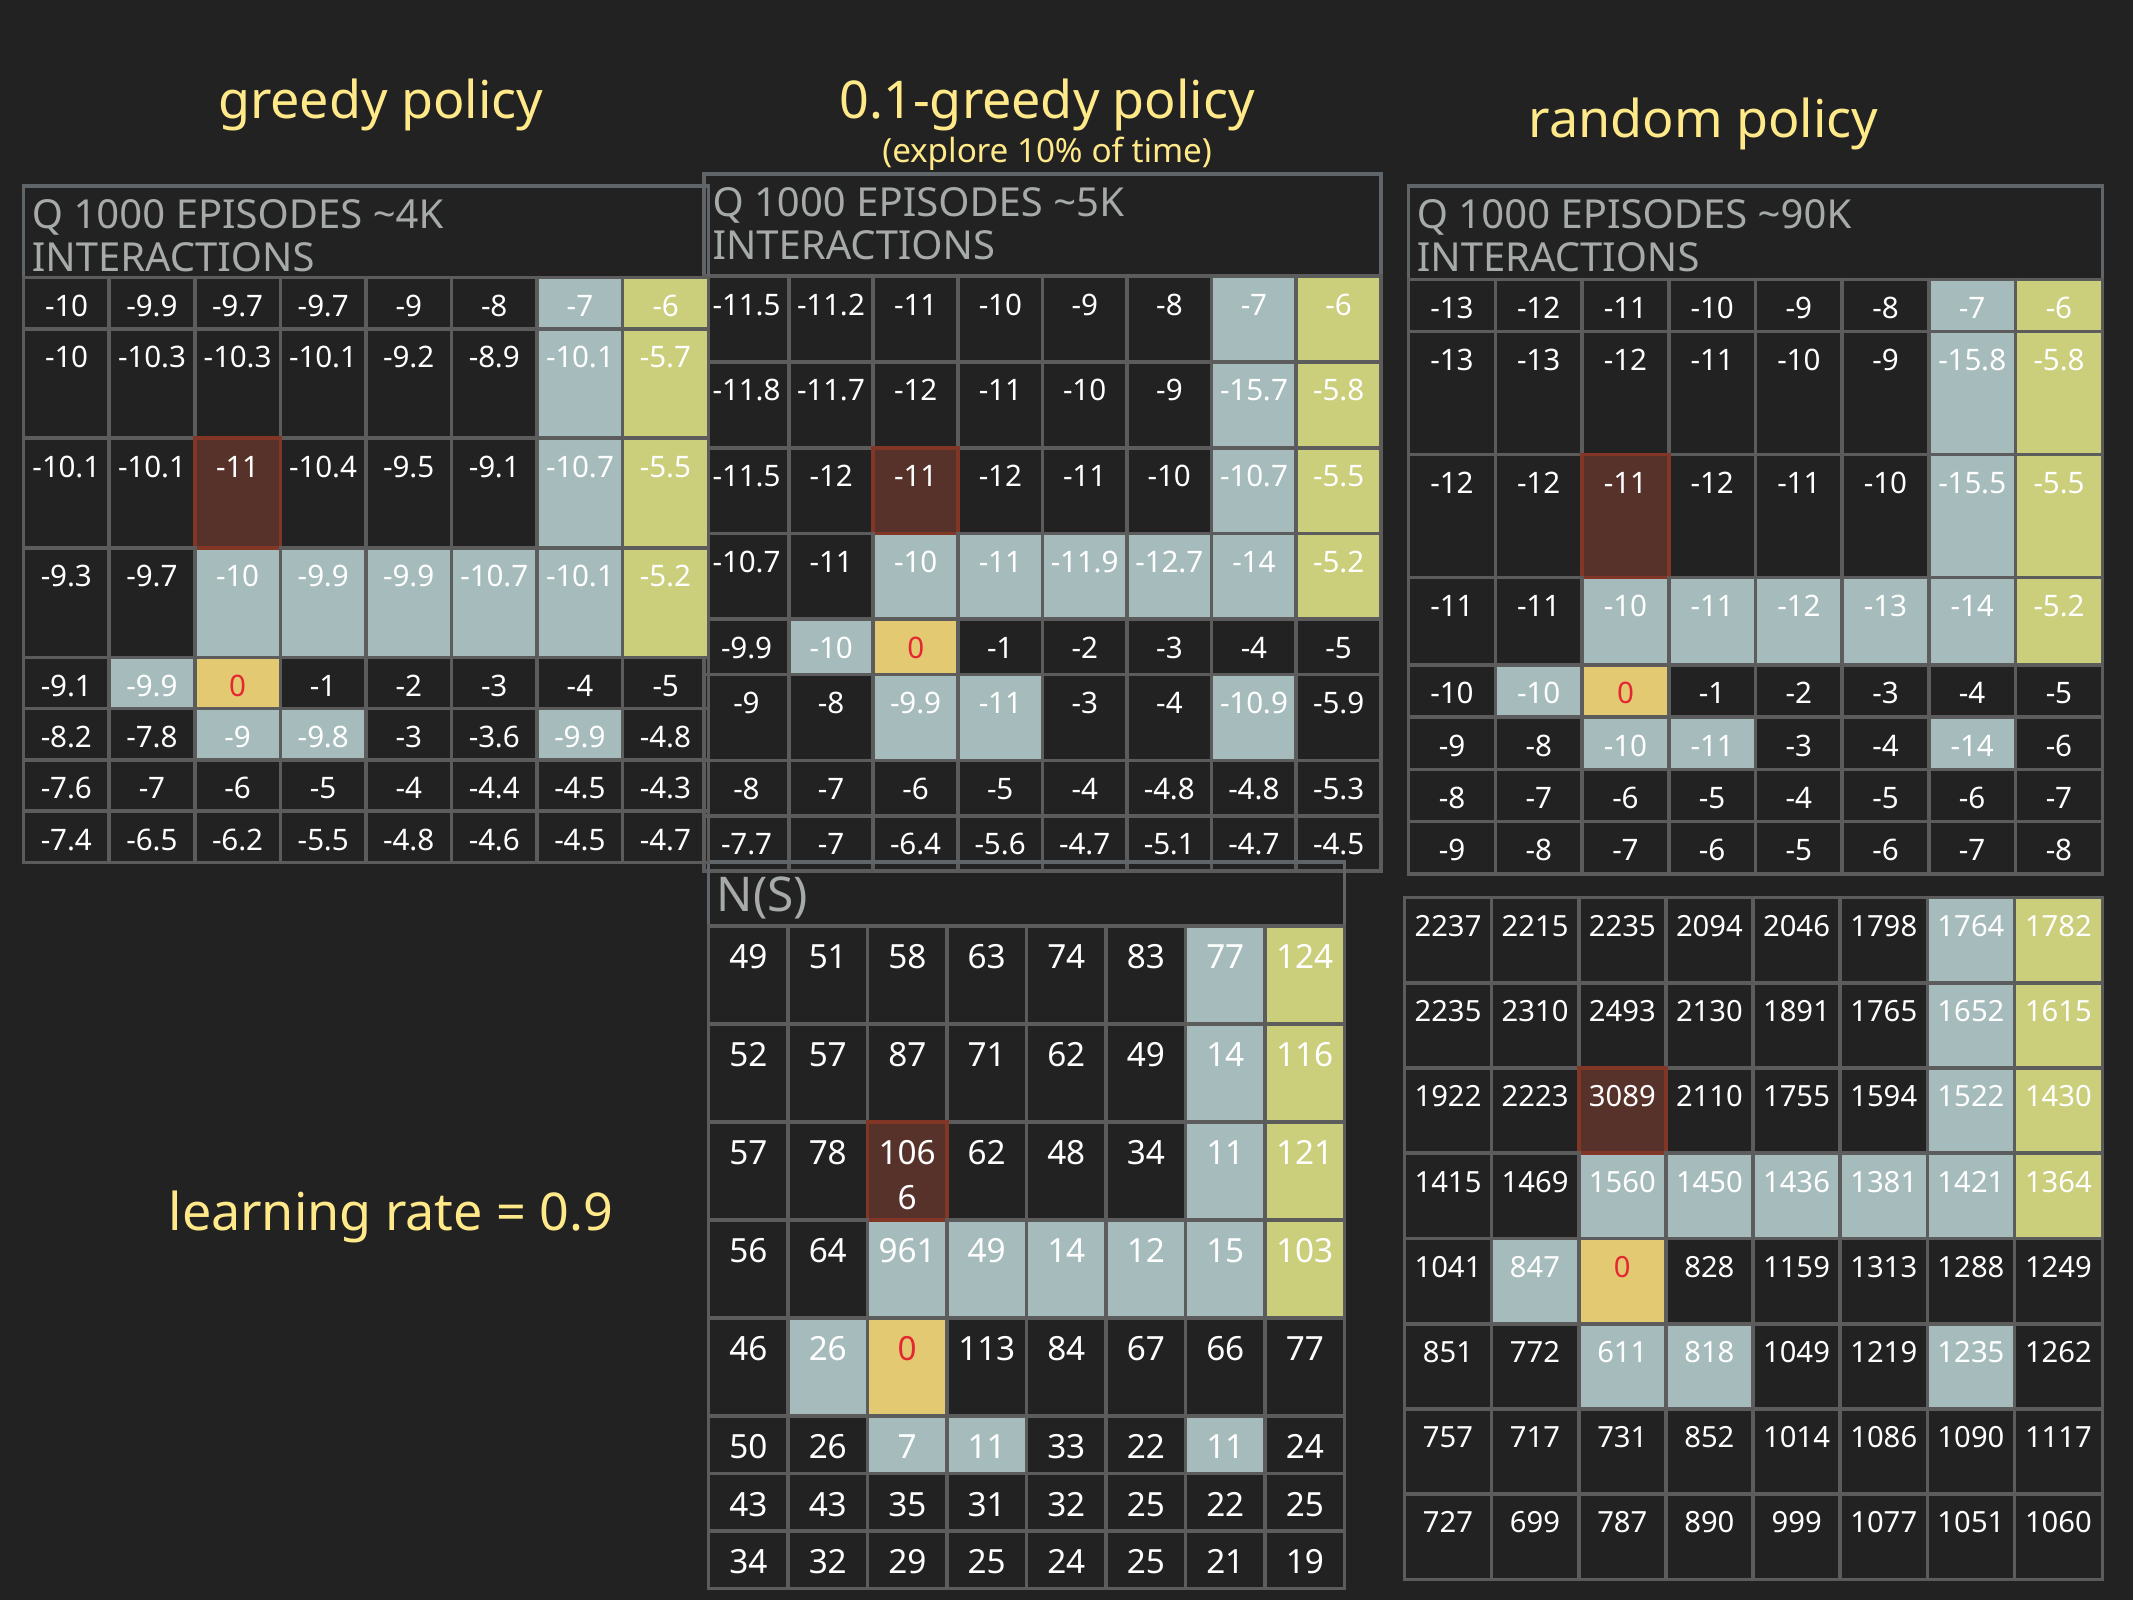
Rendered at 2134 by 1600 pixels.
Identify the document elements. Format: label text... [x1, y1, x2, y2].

table_cell 74 [1028, 928, 1104, 1022]
table_cell -4.5 [1298, 818, 1379, 869]
table_cell -5 [1671, 771, 1754, 820]
table_cell -10 [1584, 579, 1667, 663]
table_cell -3.6 [453, 710, 535, 758]
table_cell -3 [368, 710, 450, 758]
table_cell -8 [791, 676, 871, 759]
table_cell -6 [1931, 771, 2014, 820]
table_cell -11 [1671, 579, 1754, 663]
table_cell 1159 [1755, 1240, 1838, 1322]
table_cell 14 [1187, 1026, 1263, 1120]
table_cell -10.1 [282, 331, 364, 436]
table_cell -10 [1129, 450, 1210, 532]
table_cell -11 [960, 364, 1041, 446]
table_cell -11 [875, 278, 956, 360]
table_cell -11 [1410, 579, 1494, 663]
table_cell 1652 [1929, 985, 2013, 1066]
table_cell 890 [1668, 1496, 1751, 1578]
table_cell -9.9 [111, 659, 193, 707]
table_cell -7 [1497, 771, 1580, 820]
table_cell -4 [1129, 676, 1210, 759]
table_cell -12 [1584, 333, 1667, 453]
table_cell 2110 [1668, 1070, 1751, 1151]
table_cell -4.8 [1213, 762, 1294, 814]
table_cell 31 [949, 1475, 1025, 1529]
table_cell -12 [875, 364, 956, 446]
table_cell -9 [1844, 333, 1927, 453]
table_cell -10 [25, 331, 107, 436]
table_cell -10.3 [197, 331, 279, 436]
table_cell 961 [869, 1222, 945, 1316]
table_cell -8 [1129, 278, 1210, 360]
table_cell -10.7 [453, 550, 535, 656]
table_cell 84 [1028, 1320, 1104, 1414]
table_cell 57 [710, 1124, 786, 1218]
table_cell -15.7 [1213, 364, 1294, 446]
table_cell -4 [1757, 771, 1840, 820]
table_header N(S) [710, 864, 1343, 924]
table_cell 1014 [1755, 1411, 1838, 1492]
table_header 1798 [1842, 899, 1926, 981]
table_cell -6 [2017, 719, 2101, 768]
table_cell -8.9 [453, 331, 535, 436]
table_cell 64 [790, 1222, 866, 1316]
table_cell 1117 [2016, 1411, 2101, 1492]
table_header 2046 [1755, 899, 1838, 981]
table_cell 25 [1108, 1475, 1184, 1529]
table_cell -7 [539, 279, 621, 327]
table_cell 49 [710, 928, 786, 1022]
table_cell -4 [368, 762, 450, 809]
text_box learning rate = 0.9 [160, 1170, 623, 1250]
table_cell -4 [1931, 667, 2014, 715]
table_cell 2223 [1493, 1070, 1577, 1151]
table_cell -11 [1671, 719, 1754, 768]
table_cell 26 [790, 1418, 866, 1472]
table_cell 999 [1755, 1496, 1838, 1578]
table_cell 1060 [2016, 1496, 2101, 1578]
table_cell -8 [1410, 771, 1494, 820]
table_cell -4.8 [624, 710, 707, 758]
table_cell -9.9 [282, 550, 364, 656]
table_cell 717 [1493, 1411, 1577, 1492]
table_cell -11 [1584, 456, 1667, 576]
table_cell -7 [1931, 823, 2014, 872]
table_cell 21 [1187, 1533, 1263, 1587]
table_header 2235 [1581, 899, 1664, 981]
text_box greedy policy [209, 58, 552, 200]
table_cell -5 [960, 762, 1041, 814]
table_cell 852 [1668, 1411, 1751, 1492]
table_cell -7 [1213, 278, 1294, 360]
table_cell -10.7 [539, 440, 621, 546]
table_cell 1219 [1842, 1326, 1926, 1407]
table_cell -11.2 [791, 278, 871, 360]
table_cell -10.1 [25, 440, 107, 546]
table_cell -6 [624, 279, 707, 327]
table_cell -9 [1129, 364, 1210, 446]
table_cell -4.8 [1129, 762, 1210, 814]
table_cell -1 [282, 659, 364, 707]
table_cell -7 [111, 762, 193, 809]
table_cell 26 [790, 1320, 866, 1414]
table_cell 51 [790, 928, 866, 1022]
table_cell -11.5 [710, 450, 787, 532]
table_cell -9.1 [453, 440, 535, 546]
table_cell 12 [1108, 1222, 1184, 1316]
text_box random policy [1520, 77, 1887, 157]
table_header 2215 [1493, 899, 1577, 981]
table_cell -10 [1671, 281, 1754, 330]
table_cell -5 [624, 659, 707, 707]
table_cell 11 [1187, 1418, 1263, 1472]
table_cell 11 [1187, 1124, 1263, 1218]
table_cell 52 [710, 1026, 786, 1120]
table_cell -6 [875, 762, 956, 814]
table_cell -10 [960, 278, 1041, 360]
table_header 1782 [2016, 899, 2101, 981]
table_cell -9 [1410, 823, 1494, 872]
table_cell -5.2 [624, 550, 707, 656]
table_cell -11 [960, 535, 1041, 617]
table_cell -8 [1497, 823, 1580, 872]
table_cell 62 [949, 1124, 1025, 1218]
table_cell -2 [368, 659, 450, 707]
table_cell 19 [1267, 1533, 1343, 1587]
table_cell -8 [710, 762, 787, 814]
table_cell -5 [1844, 771, 1927, 820]
table_cell -12 [791, 450, 871, 532]
table_cell 11 [949, 1418, 1025, 1472]
table_cell 1922 [1406, 1070, 1490, 1151]
table_cell -10 [875, 535, 956, 617]
table_cell -4.6 [453, 813, 535, 861]
table_cell -8 [2017, 823, 2101, 872]
table_cell 1522 [1929, 1070, 2013, 1151]
table_cell -4.5 [539, 762, 621, 809]
table_cell -9 [1044, 278, 1125, 360]
table_cell -3 [1129, 621, 1210, 673]
table_cell -11 [1497, 579, 1580, 663]
table_cell -4 [539, 659, 621, 707]
table_cell 34 [710, 1533, 786, 1587]
table_cell 77 [1187, 928, 1263, 1022]
table_cell -2 [1757, 667, 1840, 715]
table_cell -10.1 [539, 550, 621, 656]
table_cell 0 [197, 659, 279, 707]
table_cell -4 [1213, 621, 1294, 673]
table_cell -10 [25, 279, 107, 327]
table_cell 83 [1108, 928, 1184, 1022]
table_cell -3 [1044, 676, 1125, 759]
table_cell 22 [1108, 1418, 1184, 1472]
table_cell 1049 [1755, 1326, 1838, 1407]
table_cell -9 [1757, 281, 1840, 330]
table_cell -12 [960, 450, 1041, 532]
table_cell -11 [1044, 450, 1125, 532]
table_cell -11.5 [710, 278, 787, 360]
table_cell 1077 [1842, 1496, 1926, 1578]
table_cell -7.6 [25, 762, 107, 809]
table_cell -6.5 [111, 813, 193, 861]
table_cell -10.9 [1213, 676, 1294, 759]
table_cell -5 [1757, 823, 1840, 872]
table_cell -10 [1410, 667, 1494, 715]
table_cell 1615 [2016, 985, 2101, 1066]
table_cell 29 [869, 1533, 945, 1587]
table_cell -8 [453, 279, 535, 327]
table_cell -1 [1671, 667, 1754, 715]
table_cell -6 [1584, 771, 1667, 820]
table_cell -9.9 [875, 676, 956, 759]
table_cell -7 [791, 818, 871, 860]
table_header 2094 [1668, 899, 1751, 981]
table_cell -13 [1844, 579, 1927, 663]
table_cell -7 [1584, 823, 1667, 872]
table_cell -5.5 [282, 813, 364, 861]
table_cell 7 [869, 1418, 945, 1472]
table_cell -9.9 [710, 621, 787, 673]
table_cell 699 [1493, 1496, 1577, 1578]
table_cell 2493 [1581, 985, 1664, 1066]
table_cell 727 [1406, 1496, 1490, 1578]
table_cell 1415 [1406, 1155, 1490, 1237]
table_cell 116 [1267, 1026, 1343, 1120]
table_cell -9.7 [282, 279, 364, 327]
table_cell -5.5 [2017, 456, 2101, 576]
table_cell -9.8 [282, 710, 364, 758]
table_cell -9.7 [111, 550, 193, 656]
table_cell -6 [1844, 823, 1927, 872]
table_cell -9 [710, 676, 787, 759]
table_cell -5 [2017, 667, 2101, 715]
table_cell 1765 [1842, 985, 1926, 1066]
table_cell -6 [1671, 823, 1754, 872]
table_cell -8 [1497, 719, 1580, 768]
table_cell 1066 [869, 1124, 945, 1218]
table_cell -9.9 [539, 710, 621, 758]
table_cell -13 [1410, 333, 1494, 453]
table_header Q 1000 episodes ~90k interactions [1410, 188, 2101, 278]
table_cell 1051 [1929, 1496, 2013, 1578]
table_cell 772 [1493, 1326, 1577, 1407]
table_cell 25 [1267, 1475, 1343, 1529]
table_cell 22 [1187, 1475, 1263, 1529]
table_cell -9.9 [111, 279, 193, 327]
table_cell 50 [710, 1418, 786, 1472]
table_cell 25 [1108, 1533, 1184, 1587]
table_cell -8 [1844, 281, 1927, 330]
table_cell -11.8 [710, 364, 787, 446]
table_cell 33 [1028, 1418, 1104, 1472]
table_cell 1262 [2016, 1326, 2101, 1407]
table_cell -5.5 [624, 440, 707, 546]
table_cell -9.7 [197, 279, 279, 327]
table_cell 1288 [1929, 1240, 2013, 1322]
table_cell 62 [1028, 1026, 1104, 1120]
table_cell -5.8 [2017, 333, 2101, 453]
table_cell -5 [282, 762, 364, 809]
table_cell 1041 [1406, 1240, 1490, 1322]
table_cell -10.1 [539, 331, 621, 436]
table_header 1764 [1929, 899, 2013, 981]
table_cell 43 [790, 1475, 866, 1529]
table_cell -12 [1497, 281, 1580, 330]
table_cell 2310 [1493, 985, 1577, 1066]
text_box 0.1-greedy policy (explore 10% of time) [831, 58, 1264, 178]
table_cell 1313 [1842, 1240, 1926, 1322]
table_cell -10 [1757, 333, 1840, 453]
table_cell -9.3 [25, 550, 107, 656]
table_cell -9.9 [368, 550, 450, 656]
table_cell 1755 [1755, 1070, 1838, 1151]
table_cell 35 [869, 1475, 945, 1529]
table_cell 818 [1668, 1326, 1751, 1407]
table_cell 32 [790, 1533, 866, 1587]
table_cell 57 [790, 1026, 866, 1120]
table_cell -13 [1410, 281, 1494, 330]
table_cell -9 [197, 710, 279, 758]
table_cell 48 [1028, 1124, 1104, 1218]
table_cell -4.4 [453, 762, 535, 809]
table_cell 1560 [1581, 1155, 1664, 1237]
table_cell -5.6 [960, 818, 1041, 860]
table_cell -9.1 [25, 659, 107, 707]
table_cell 0 [875, 621, 956, 673]
table_cell -9.5 [368, 440, 450, 546]
table_header Q 1000 episodes ~4k interactions [25, 188, 707, 276]
table_cell 25 [949, 1533, 1025, 1587]
table_cell -3 [453, 659, 535, 707]
table_cell 0 [869, 1320, 945, 1414]
table_cell -4.7 [1213, 818, 1294, 860]
table_cell -10.7 [710, 535, 787, 617]
table_cell -4 [1844, 719, 1927, 768]
table_cell 121 [1267, 1124, 1343, 1218]
table_cell -13 [1497, 333, 1580, 453]
table_cell -12 [1497, 456, 1580, 576]
table_cell -15.5 [1931, 456, 2014, 576]
table_cell 2235 [1406, 985, 1490, 1066]
table_cell -11.7 [791, 364, 871, 446]
table_cell -6 [2017, 281, 2101, 330]
table_cell 1594 [1842, 1070, 1926, 1151]
table_cell 71 [949, 1026, 1025, 1120]
table_cell -11 [960, 676, 1041, 759]
table_cell -5.8 [1298, 364, 1379, 446]
table_cell 103 [1267, 1222, 1343, 1316]
table_cell -11 [1671, 333, 1754, 453]
table_cell 847 [1493, 1240, 1577, 1322]
table_cell -8.2 [25, 710, 107, 758]
table_cell -14 [1213, 535, 1294, 617]
table_cell 67 [1108, 1320, 1184, 1414]
table_cell -10 [1844, 456, 1927, 576]
table_cell 49 [1108, 1026, 1184, 1120]
table_cell 828 [1668, 1240, 1751, 1322]
table_cell -5 [1298, 621, 1379, 673]
table_cell 2130 [1668, 985, 1751, 1066]
table_cell 113 [949, 1320, 1025, 1414]
table_cell -5.2 [1298, 535, 1379, 617]
table_cell -10 [791, 621, 871, 673]
table_cell 32 [1028, 1475, 1104, 1529]
table_cell 24 [1267, 1418, 1343, 1472]
table_cell -9 [1410, 719, 1494, 768]
table_cell -10 [197, 550, 279, 656]
table_cell 1090 [1929, 1411, 2013, 1492]
table_cell 77 [1267, 1320, 1343, 1414]
table_cell 787 [1581, 1496, 1664, 1578]
table_cell -4.7 [624, 813, 707, 861]
table_cell -7.8 [111, 710, 193, 758]
table_cell -10.4 [282, 440, 364, 546]
table_cell 43 [710, 1475, 786, 1529]
table_cell 1450 [1668, 1155, 1751, 1237]
table_cell 3089 [1581, 1070, 1664, 1151]
table_header 2237 [1406, 899, 1490, 981]
table_cell 63 [949, 928, 1025, 1022]
table_cell -3 [1757, 719, 1840, 768]
table_cell 1364 [2016, 1155, 2101, 1237]
table_cell 66 [1187, 1320, 1263, 1414]
table_cell -10 [1584, 719, 1667, 768]
table_cell -4.8 [368, 813, 450, 861]
table_cell -14 [1931, 719, 2014, 768]
table_cell -2 [1044, 621, 1125, 673]
table_cell -11 [875, 450, 956, 532]
table_cell 1436 [1755, 1155, 1838, 1237]
table_cell -4.3 [624, 762, 707, 809]
table_cell -7.4 [25, 813, 107, 861]
table_cell 1421 [1929, 1155, 2013, 1237]
table_cell -12.7 [1129, 535, 1210, 617]
table_cell 58 [869, 928, 945, 1022]
table_cell -3 [1844, 667, 1927, 715]
table_cell 24 [1028, 1533, 1104, 1587]
table_cell 851 [1406, 1326, 1490, 1407]
table_cell -6.2 [197, 813, 279, 861]
table_cell -11 [1757, 456, 1840, 576]
table_cell 1891 [1755, 985, 1838, 1066]
table_cell -5.7 [624, 331, 707, 436]
table_cell 1381 [1842, 1155, 1926, 1237]
table_cell -10 [1044, 364, 1125, 446]
table_cell -6 [197, 762, 279, 809]
table_cell 56 [710, 1222, 786, 1316]
table_cell -9 [368, 279, 450, 327]
table_cell 1469 [1493, 1155, 1577, 1237]
table_cell 87 [869, 1026, 945, 1120]
table_cell -5.1 [1129, 818, 1210, 860]
table_cell -1 [960, 621, 1041, 673]
table_cell -15.8 [1931, 333, 2014, 453]
table_cell -14 [1931, 579, 2014, 663]
table_cell 46 [710, 1320, 786, 1414]
table_cell 611 [1581, 1326, 1664, 1407]
table_cell 757 [1406, 1411, 1490, 1492]
table_cell 14 [1028, 1222, 1104, 1316]
table_cell -5.5 [1298, 450, 1379, 532]
table_cell -4.5 [539, 813, 621, 861]
table_cell -10.3 [111, 331, 193, 436]
table_cell -12 [1757, 579, 1840, 663]
table_cell -7 [1931, 281, 2014, 330]
table_cell -4.7 [1044, 818, 1125, 860]
table_cell 49 [949, 1222, 1025, 1316]
table_cell 15 [1187, 1222, 1263, 1316]
table_cell -11 [197, 440, 279, 546]
table_cell -5.9 [1298, 676, 1379, 759]
table_cell -9.2 [368, 331, 450, 436]
table_cell -10 [1497, 667, 1580, 715]
table_cell -4 [1044, 762, 1125, 814]
table_cell -7 [791, 762, 871, 814]
table_cell 34 [1108, 1124, 1184, 1218]
table_cell 1086 [1842, 1411, 1926, 1492]
table_cell 1249 [2016, 1240, 2101, 1322]
table_cell -5.3 [1298, 762, 1379, 814]
table_cell 0 [1581, 1240, 1664, 1322]
table_cell 78 [790, 1124, 866, 1218]
table_cell -12 [1671, 456, 1754, 576]
table_cell -10.1 [111, 440, 193, 546]
table_cell 0 [1584, 667, 1667, 715]
table_cell -7 [2017, 771, 2101, 820]
table_cell -6 [1298, 278, 1379, 360]
table_cell 731 [1581, 1411, 1664, 1492]
table_cell -12 [1410, 456, 1494, 576]
table_cell -11.9 [1044, 535, 1125, 617]
table_header Q 1000 episodes ~5k interactions [706, 176, 1379, 274]
table_cell -10.7 [1213, 450, 1294, 532]
table_cell -7.7 [710, 818, 787, 860]
table_cell -11 [791, 535, 871, 617]
table_cell -11 [1584, 281, 1667, 330]
table_cell 124 [1267, 928, 1343, 1022]
table_cell 1430 [2016, 1070, 2101, 1151]
table_cell 1235 [1929, 1326, 2013, 1407]
table_cell -5.2 [2017, 579, 2101, 663]
table_cell -6.4 [875, 818, 956, 860]
